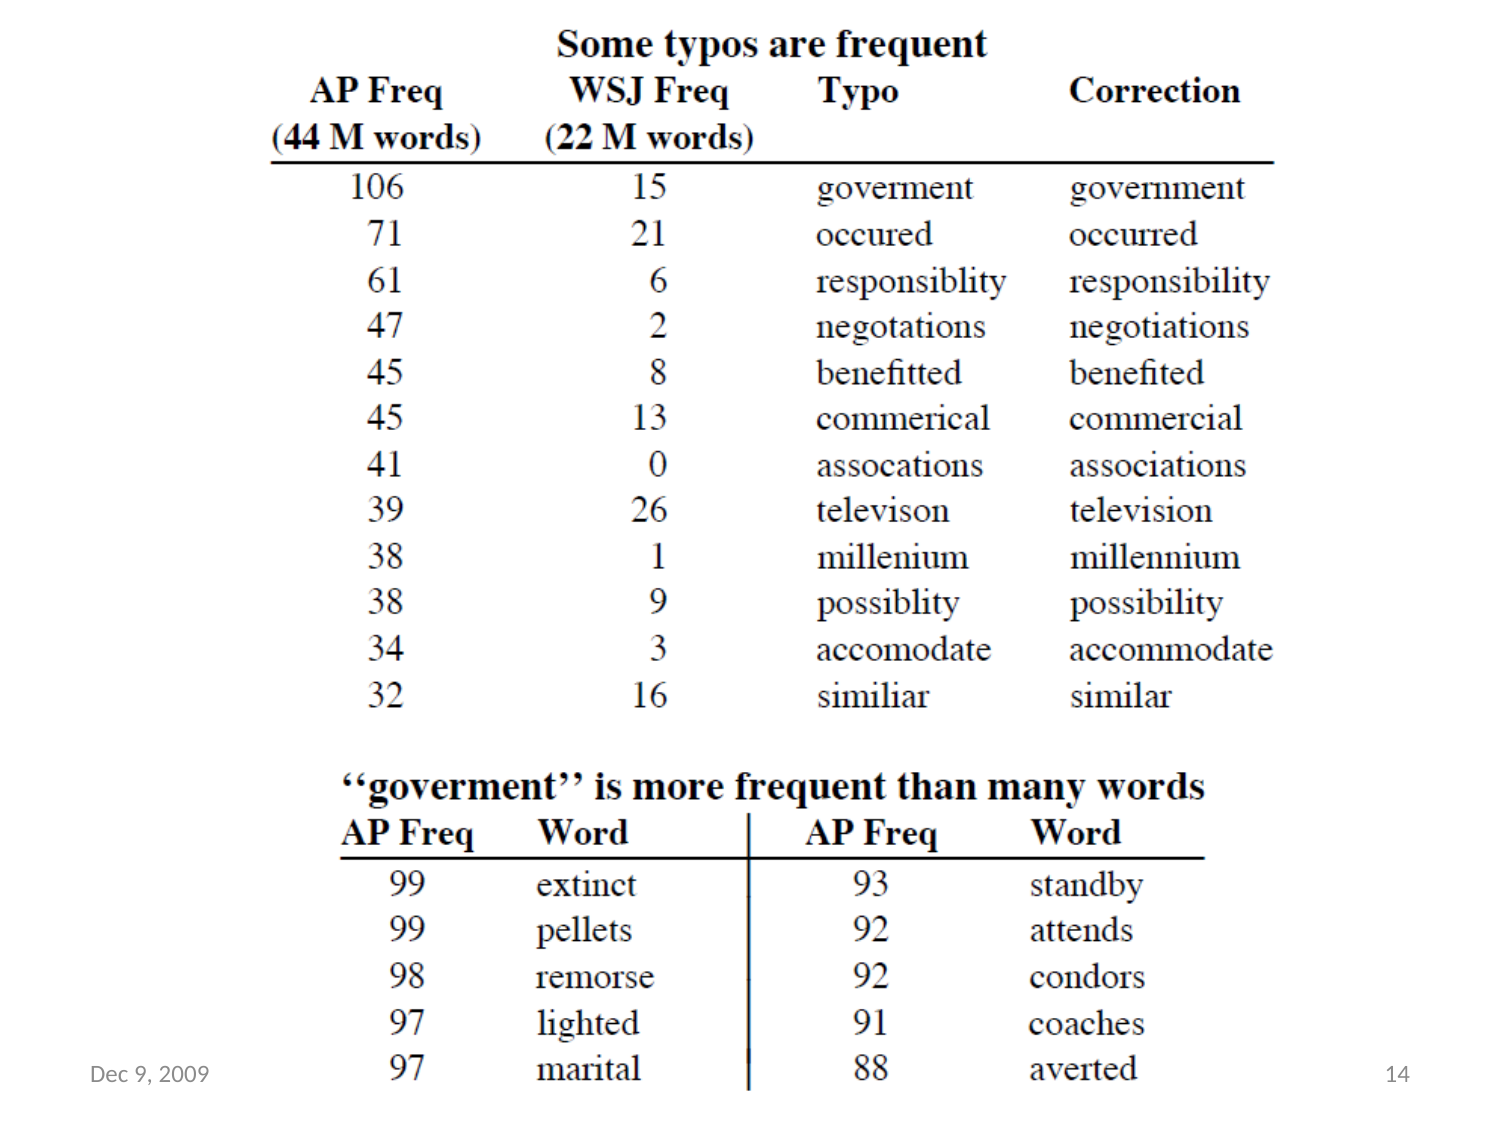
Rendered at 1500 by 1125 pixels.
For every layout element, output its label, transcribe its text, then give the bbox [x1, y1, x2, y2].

slide_number 14 [1291, 1042, 1425, 1103]
picture [249, 0, 1288, 1111]
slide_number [75, 1042, 244, 1103]
